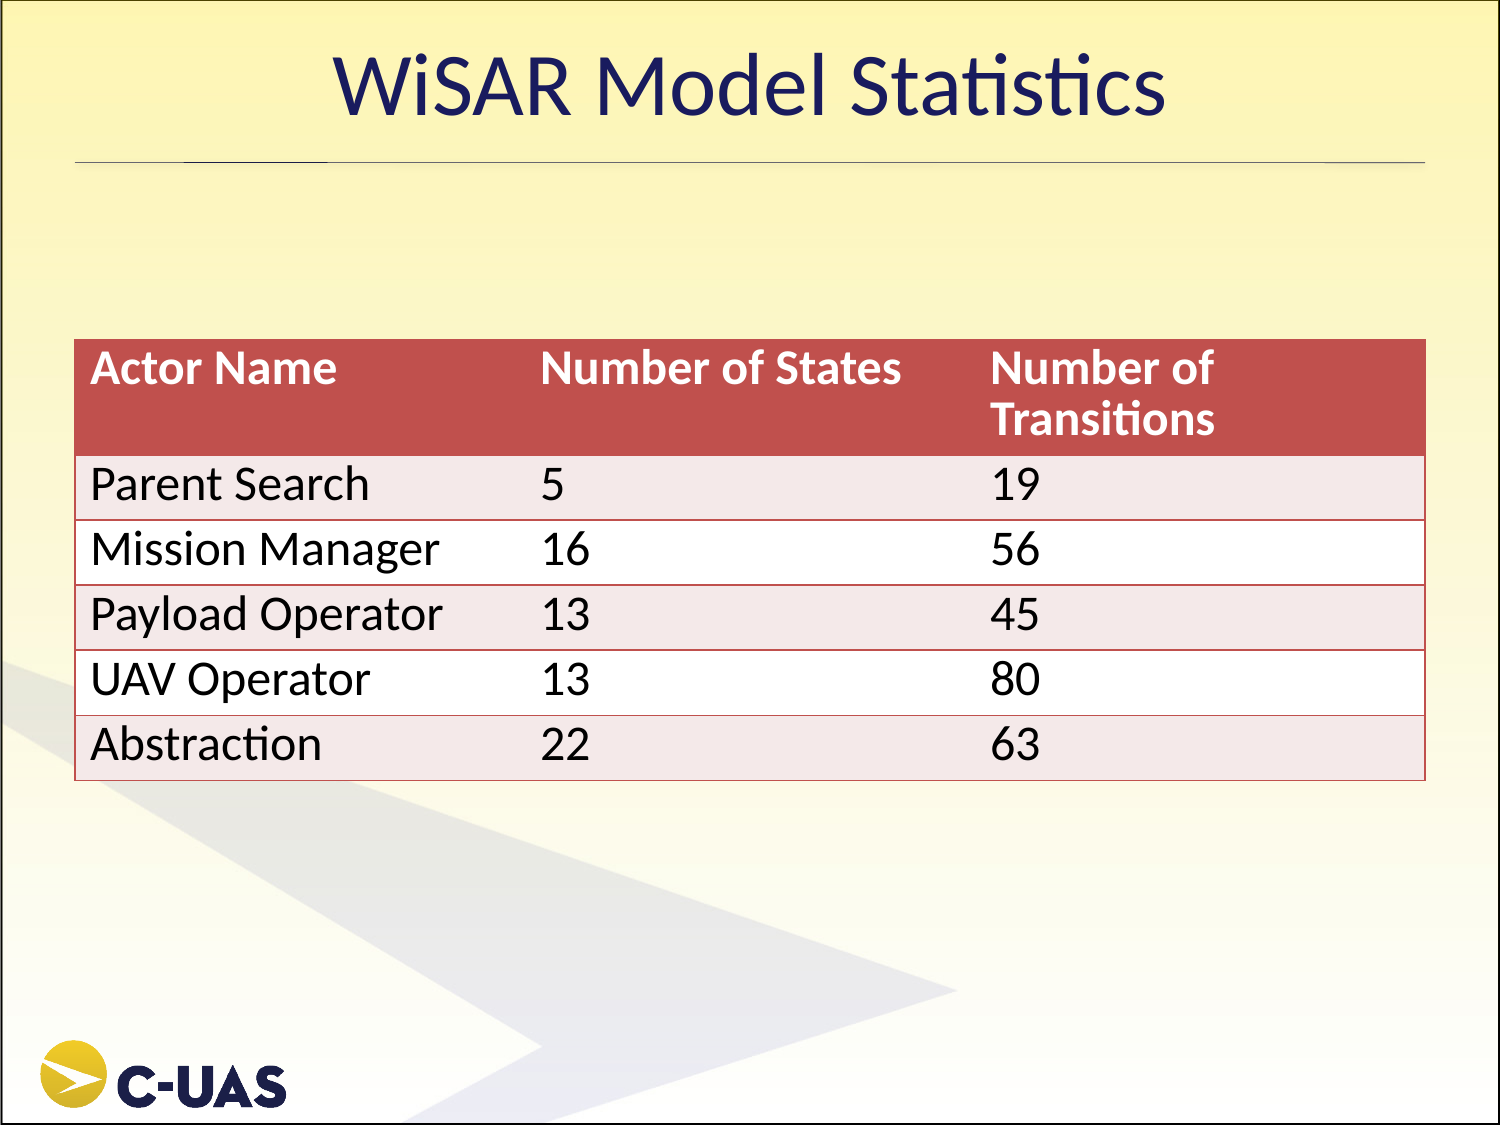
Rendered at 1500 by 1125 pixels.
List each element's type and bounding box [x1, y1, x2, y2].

table_cell [76, 651, 1424, 715]
table_cell [76, 586, 1424, 649]
title [75, 21, 1425, 163]
table_cell [76, 521, 1424, 584]
picture [0, 0, 1500, 1125]
table_cell [76, 716, 1424, 780]
table_cell [76, 456, 1424, 519]
table_header [76, 341, 1424, 454]
